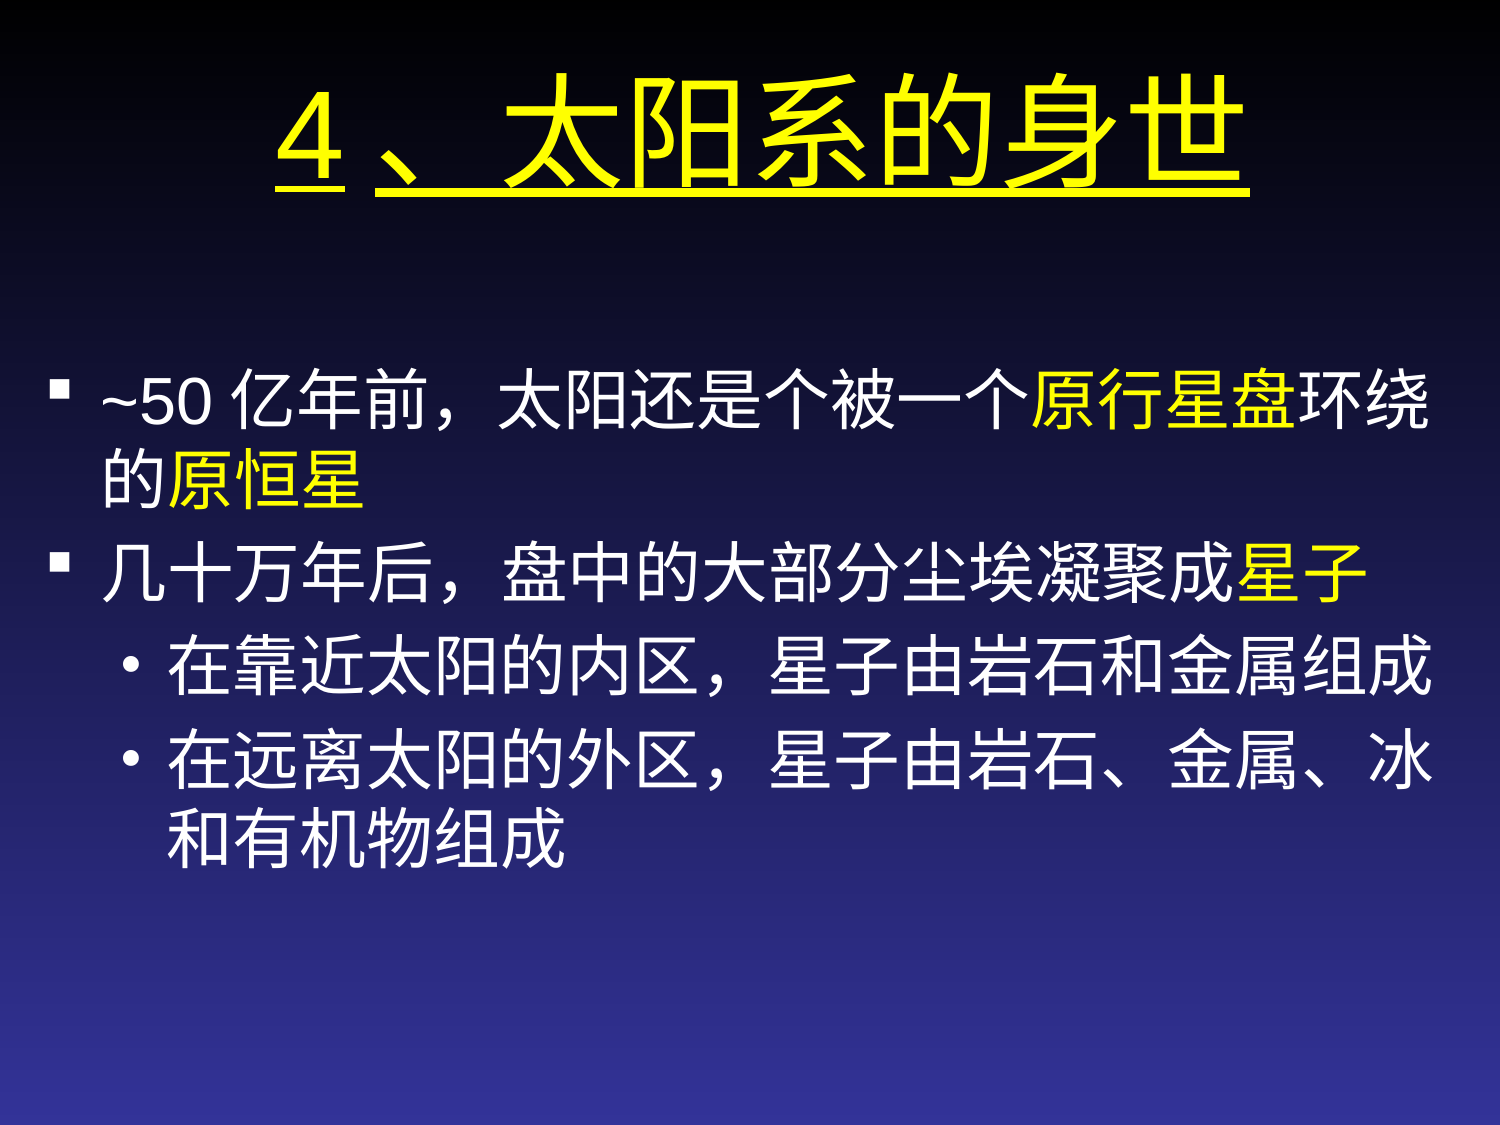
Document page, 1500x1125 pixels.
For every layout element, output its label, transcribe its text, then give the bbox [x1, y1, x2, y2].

list ~50亿年前，太阳还是个被一个原行星盘环绕的原恒星 几十万年后，盘中的大部分尘埃凝聚成星子 在靠近太阳的内区，星子由岩石和金属组成 在远离太阳的外区，星子由岩石、金属、冰和有机物组成 [29, 350, 1467, 965]
title 4、太阳系的身世 [62, 50, 1463, 209]
